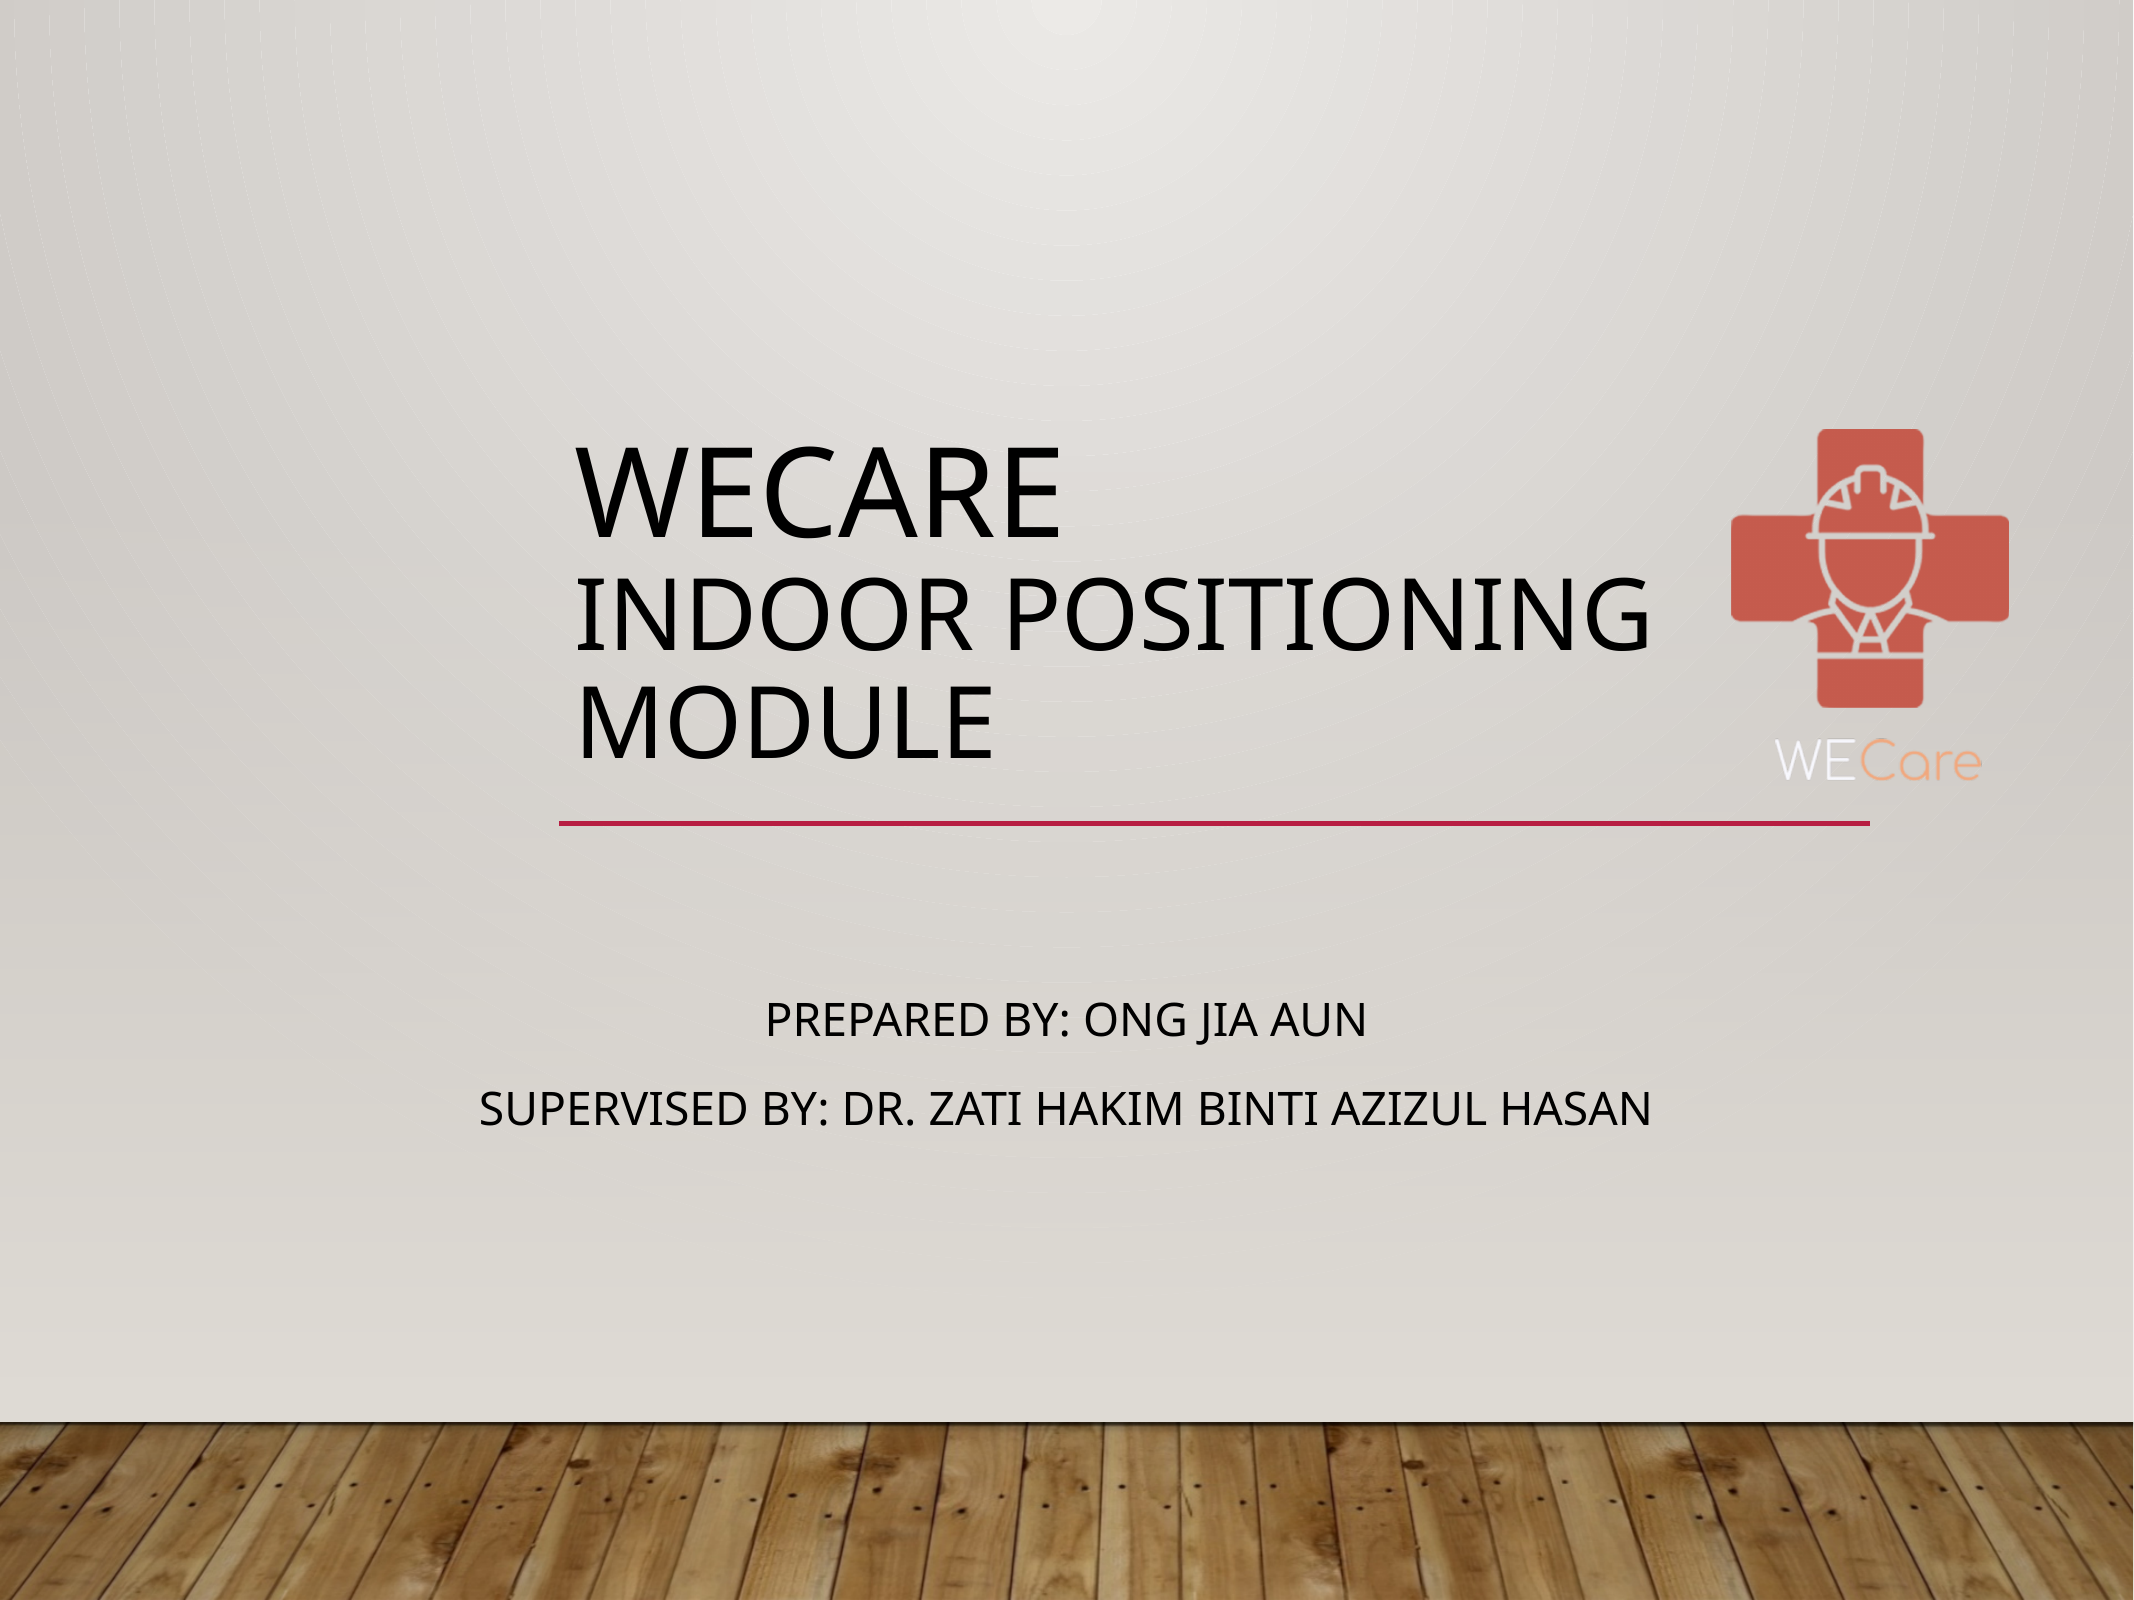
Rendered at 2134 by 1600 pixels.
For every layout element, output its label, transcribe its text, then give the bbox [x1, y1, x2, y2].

picture [0, 1422, 2134, 1600]
subtitle Prepared by: Ong Jia Aun Supervised by: Dr. Zati HAKIM BINTI AZIZUL HASAn [208, 964, 1925, 1150]
title WeCare Indoor Positioning Module [559, 187, 1870, 781]
picture [1731, 429, 2009, 781]
